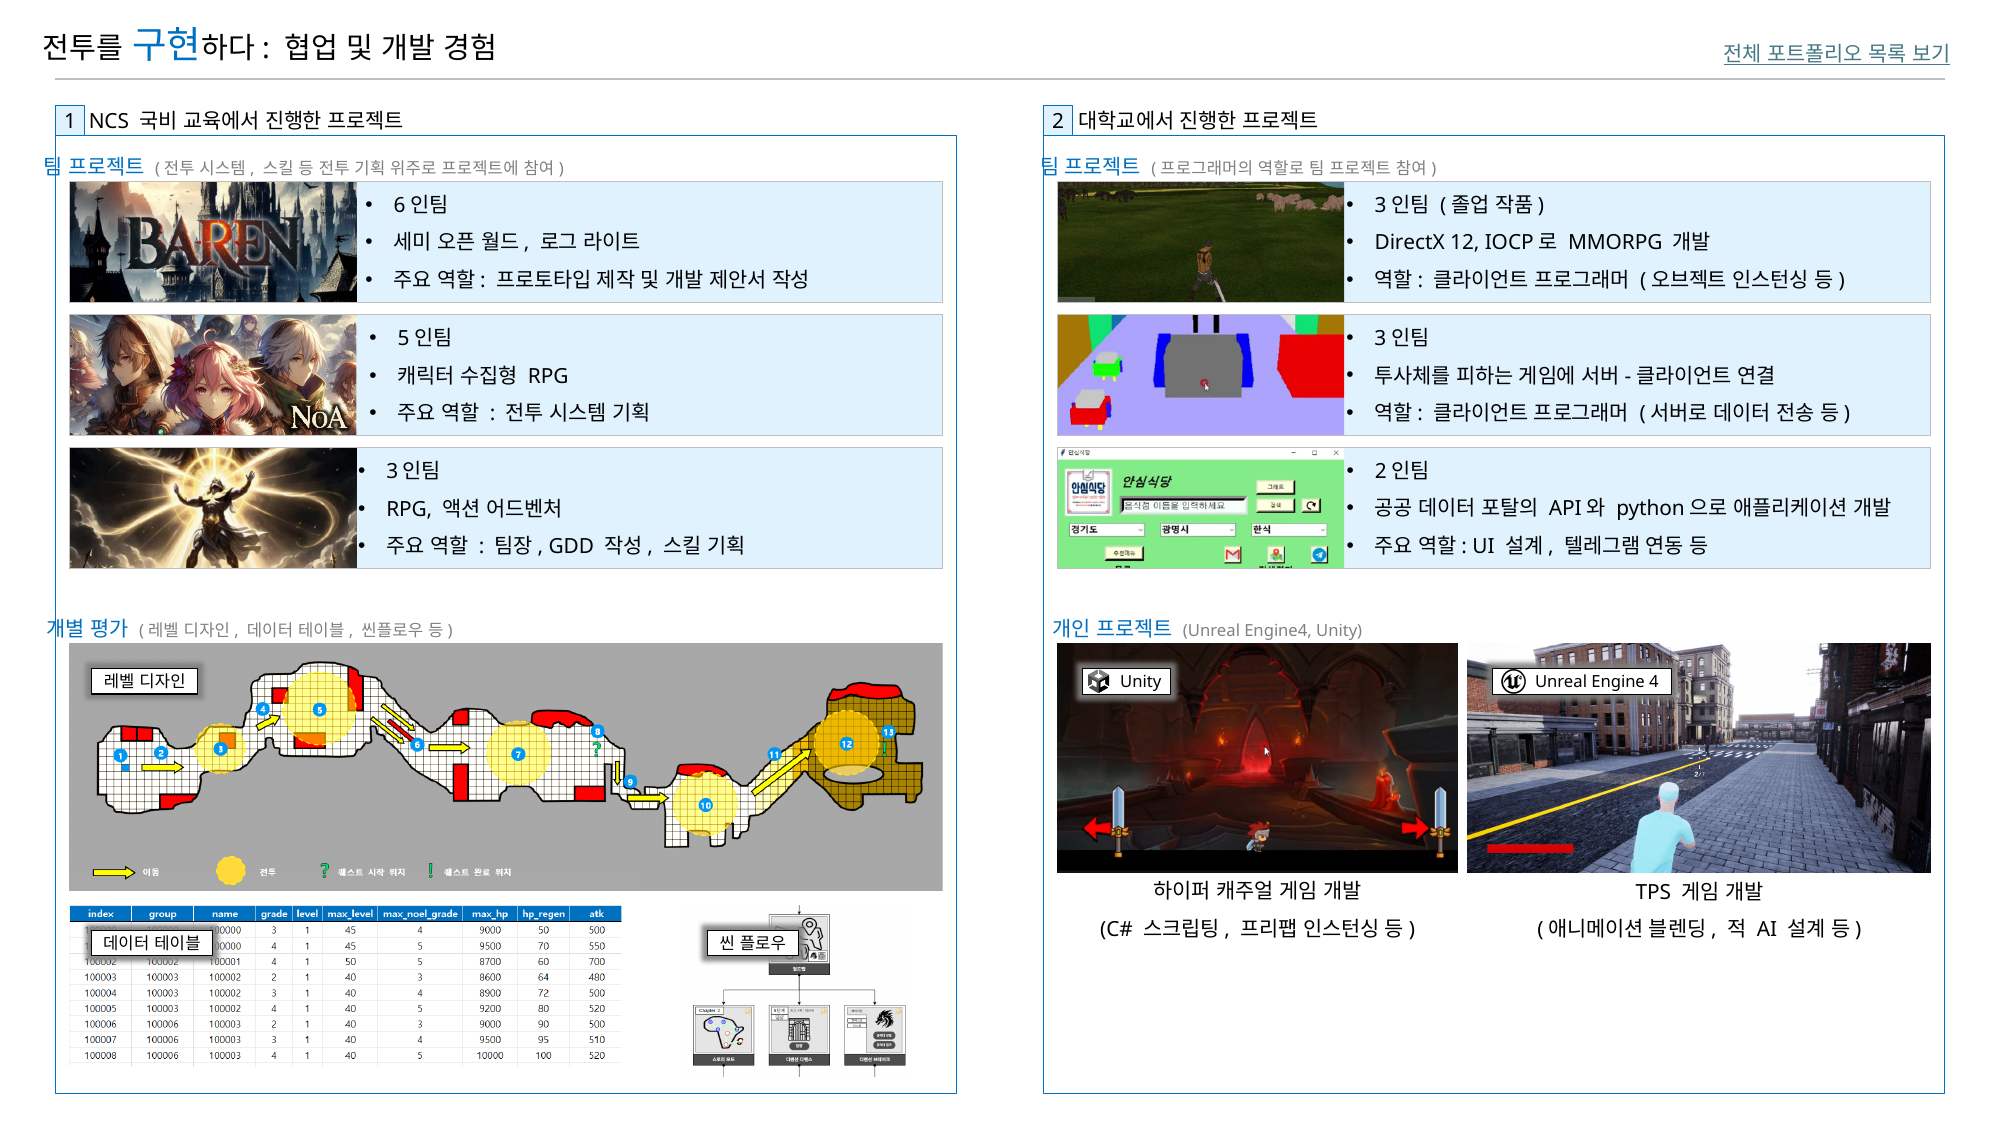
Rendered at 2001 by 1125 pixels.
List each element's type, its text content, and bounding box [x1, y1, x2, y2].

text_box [69, 904, 210, 957]
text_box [1057, 446, 1932, 569]
text_box 개별 평가 (레벨 디자인, 데이터 테이블, 씬플로우 등) [46, 615, 453, 643]
picture [1467, 642, 1932, 873]
text_box 개인 프로젝트 (Unreal Engine4, Unity) [1052, 615, 1363, 643]
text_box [1042, 105, 1314, 136]
picture [1057, 642, 1458, 873]
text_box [69, 642, 196, 695]
text_box 팀 프로젝트 (프로그래머의 역할로 팀 프로젝트 참여) [1039, 153, 1437, 182]
text_box [55, 135, 957, 1094]
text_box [69, 313, 943, 437]
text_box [1057, 642, 1172, 695]
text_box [69, 181, 943, 304]
text_box TPS 게임 개발 (애니메이션 블렌딩, 적 AI 설계 등) [1537, 873, 1862, 941]
text_box 하이퍼 캐주얼 게임 개발 (C# 스크립팅, 프리팹 인스턴싱 등) [1100, 873, 1416, 941]
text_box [69, 446, 943, 569]
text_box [54, 105, 397, 136]
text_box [1057, 181, 1932, 304]
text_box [684, 904, 797, 957]
picture [684, 904, 914, 1077]
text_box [54, 20, 1946, 80]
text_box 팀 프로젝트 (전투 시스템, 스킬 등 전투 기획 위주로 프로젝트에 참여) [43, 153, 564, 182]
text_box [1057, 313, 1932, 437]
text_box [1467, 642, 1672, 695]
text_box [1043, 135, 1945, 1094]
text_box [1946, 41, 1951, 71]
picture [69, 904, 622, 1067]
picture [69, 642, 943, 893]
